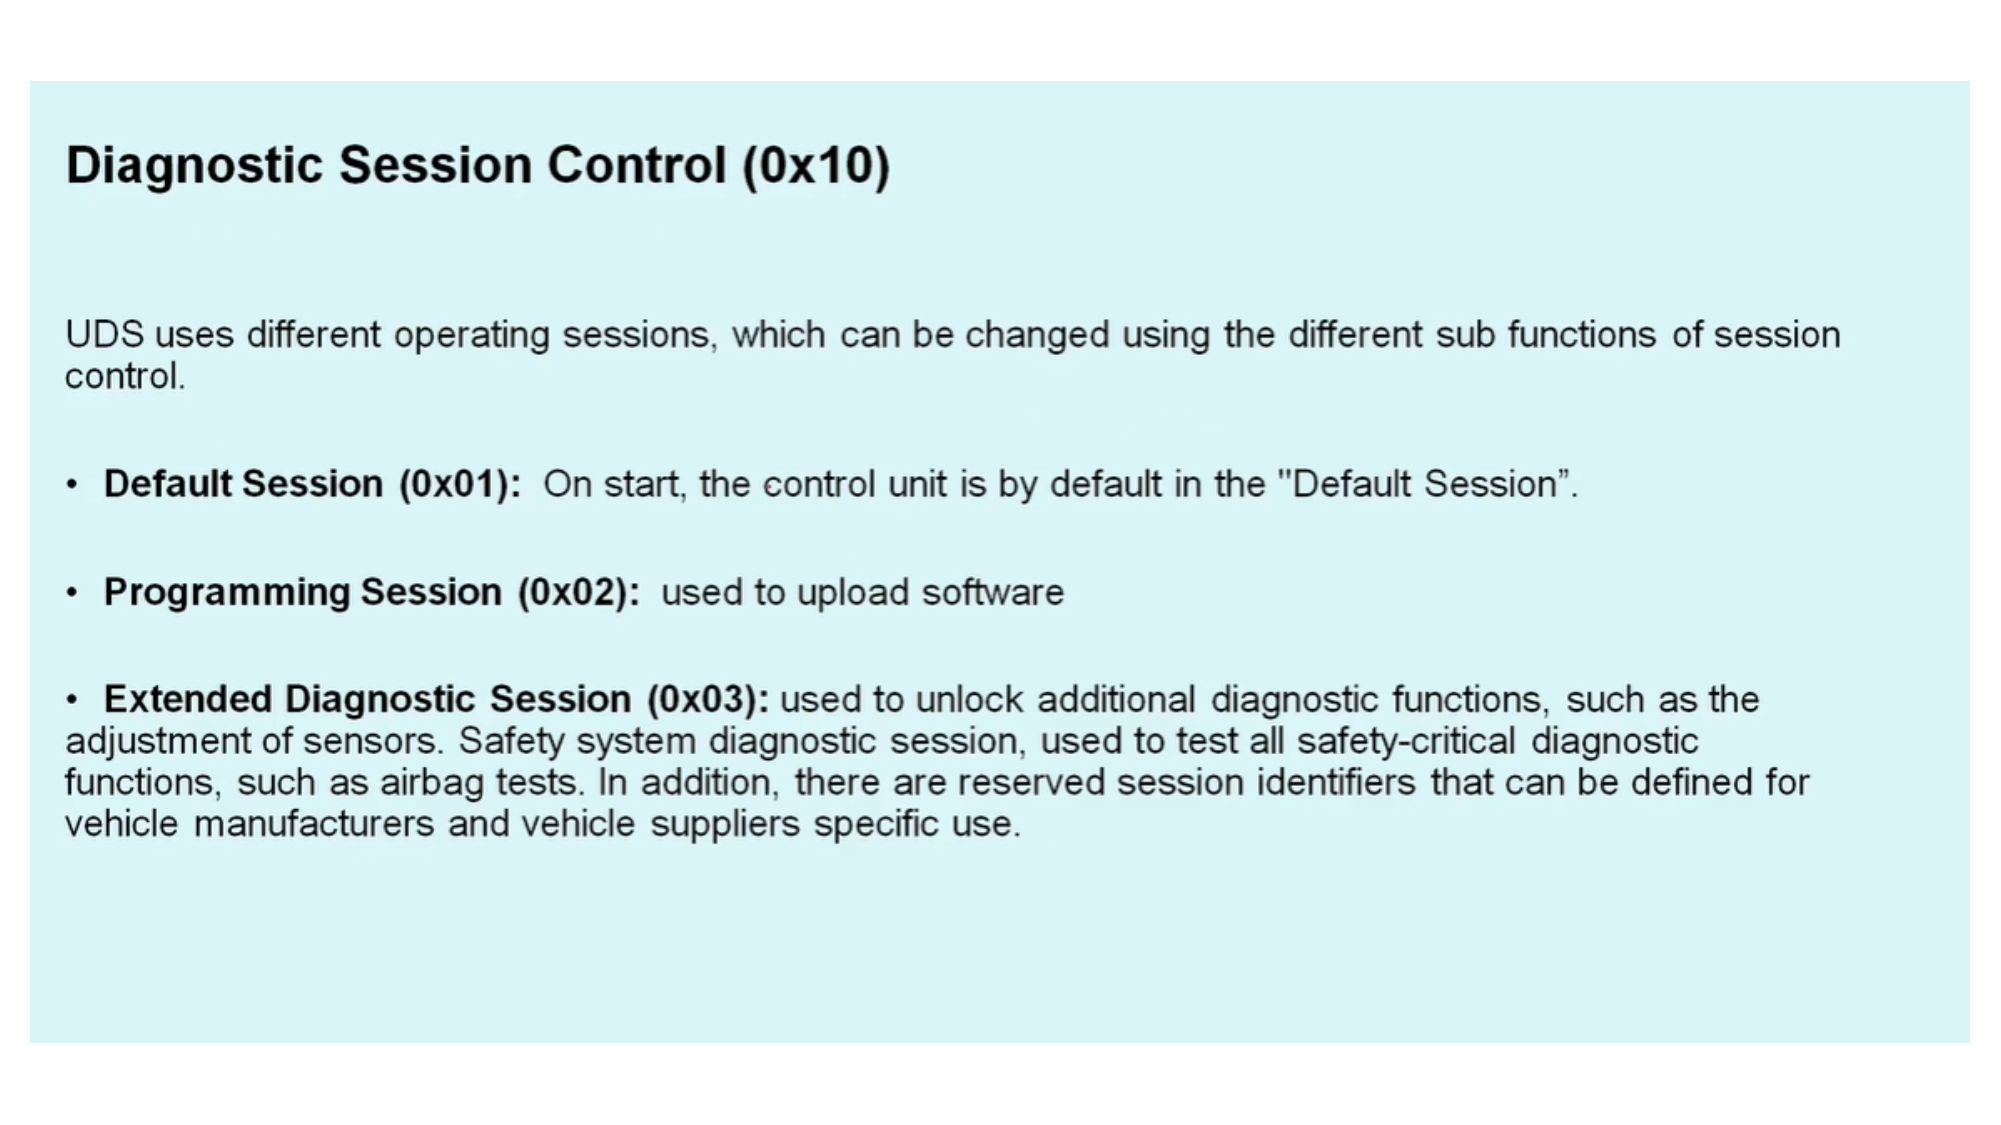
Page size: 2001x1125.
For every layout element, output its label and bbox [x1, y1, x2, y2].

list [29, 81, 1970, 1044]
text_box [0, 0, 2000, 1125]
